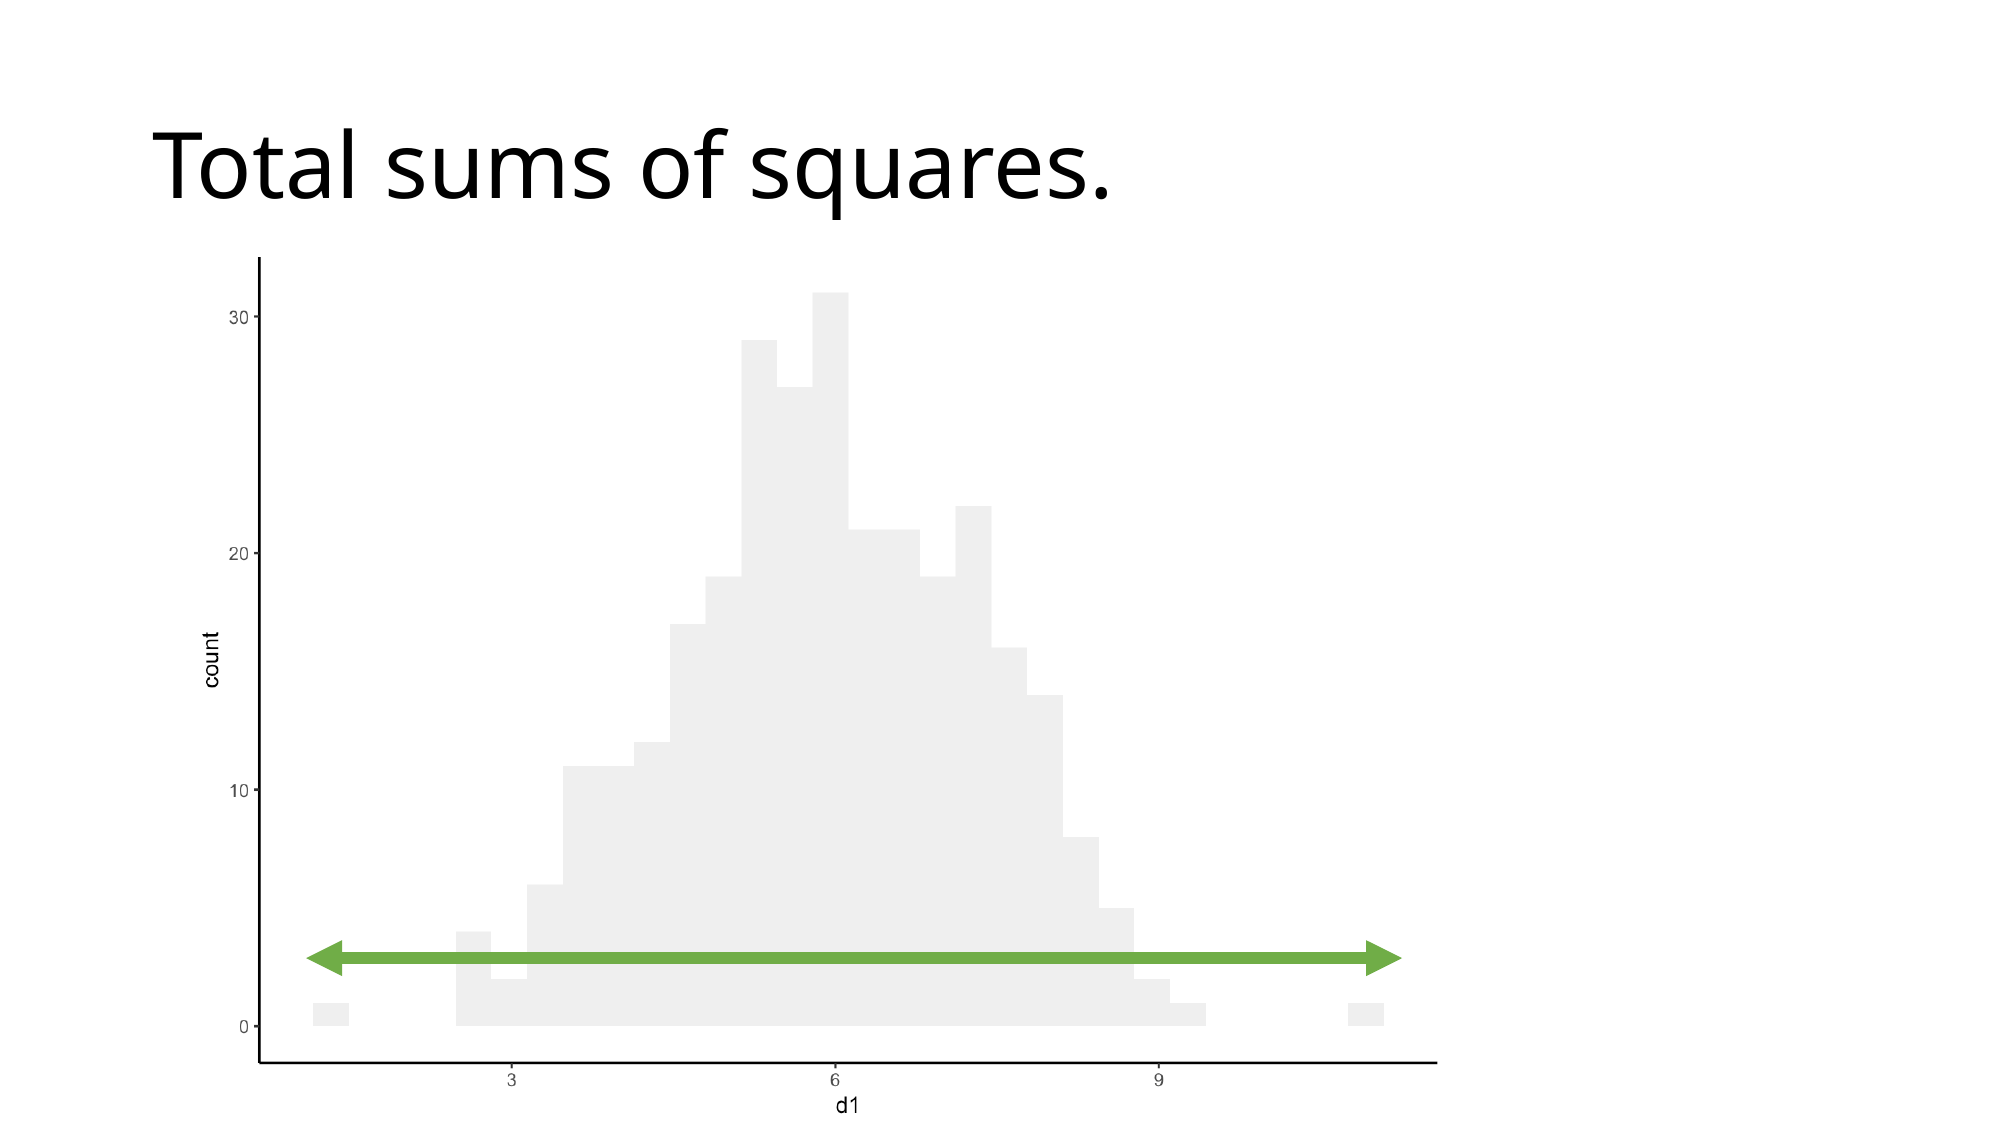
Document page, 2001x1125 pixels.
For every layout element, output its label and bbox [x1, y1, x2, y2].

picture [190, 257, 1439, 1125]
